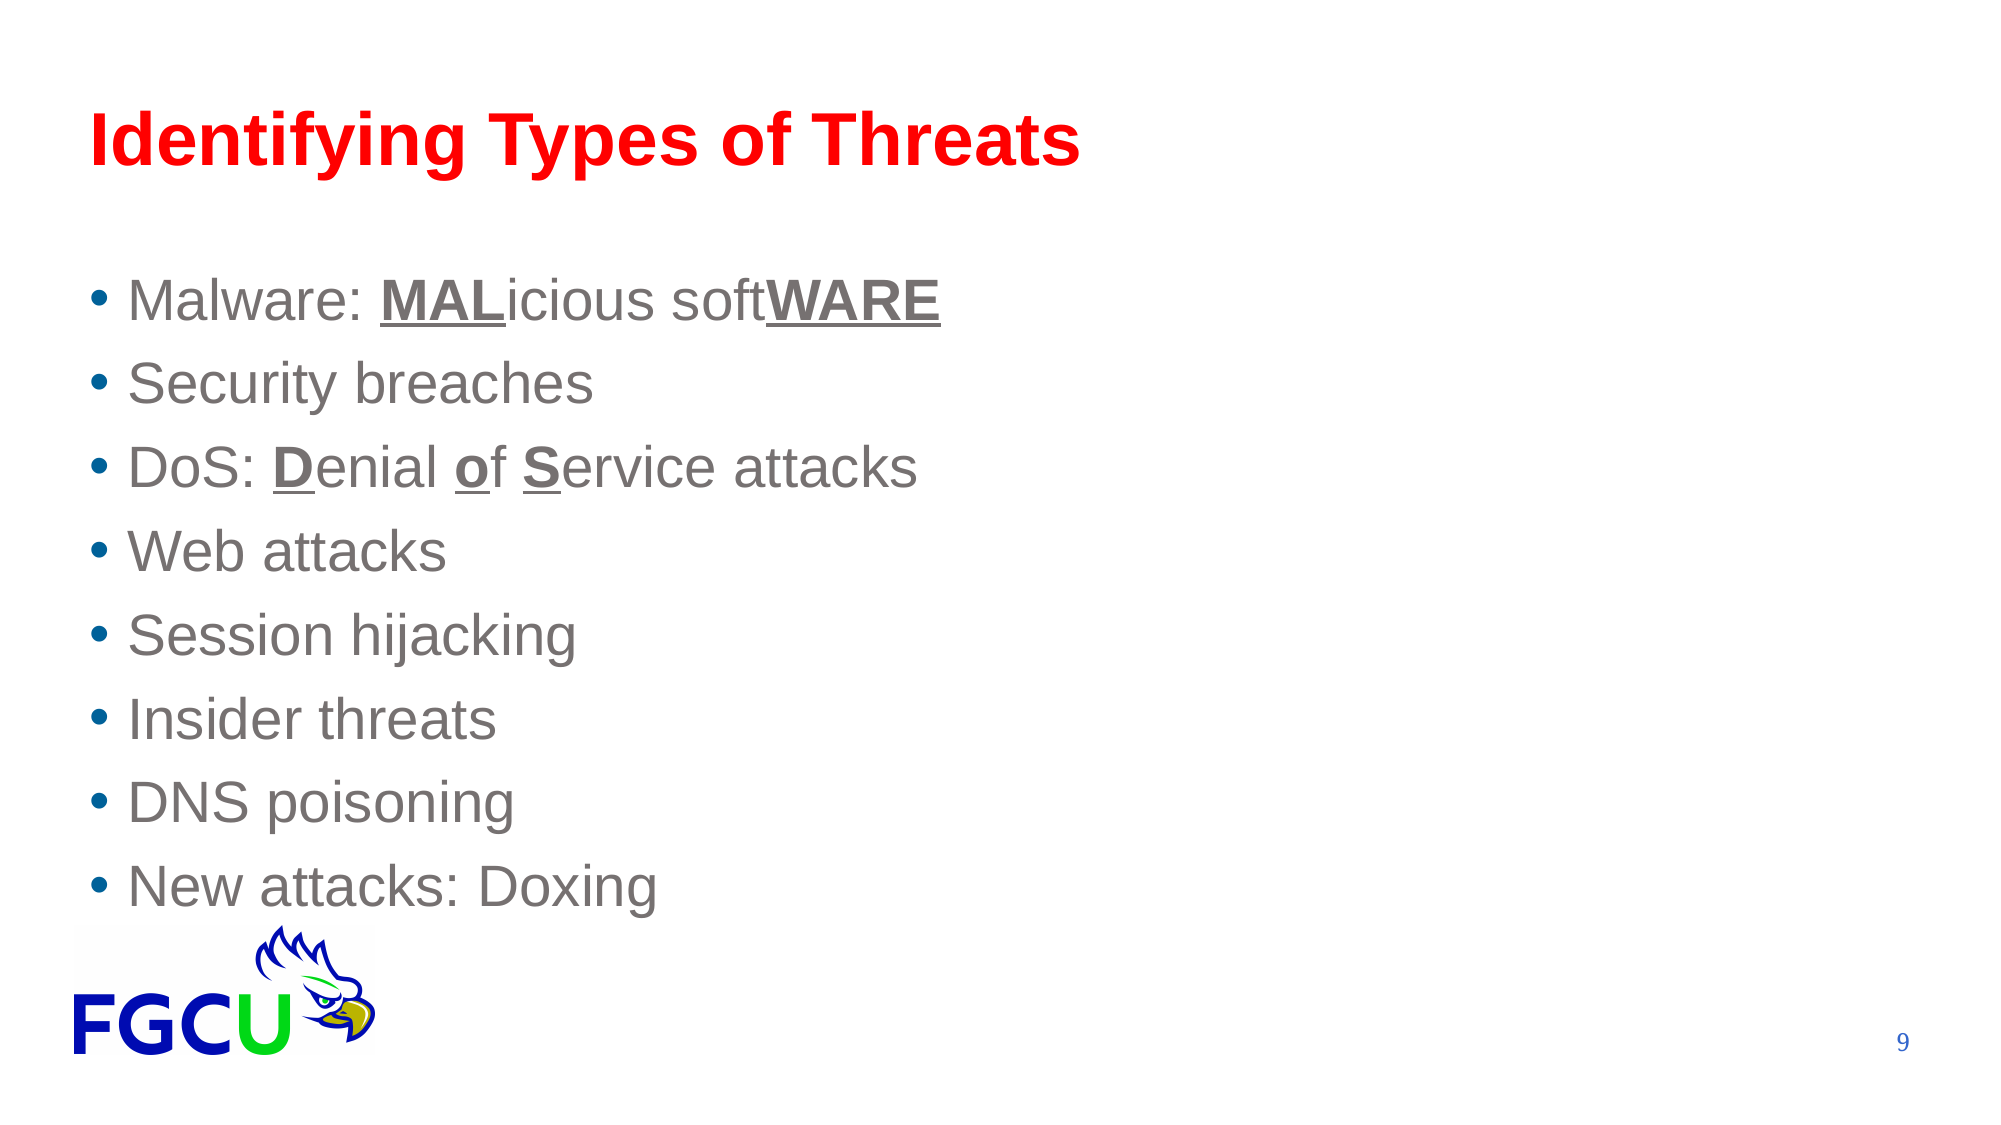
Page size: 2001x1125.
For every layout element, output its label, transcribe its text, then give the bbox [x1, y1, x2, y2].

picture [74, 925, 375, 1055]
title Identifying Types of Threats [75, 93, 1925, 215]
list Malware: MALicious softWARE Security breaches DoS: Denial of Service attacks Web attacks Session hijacking Insider threats DNS poisoning New attacks: Doxing [75, 262, 1925, 900]
slide_number 9 [1484, 1018, 1925, 1064]
